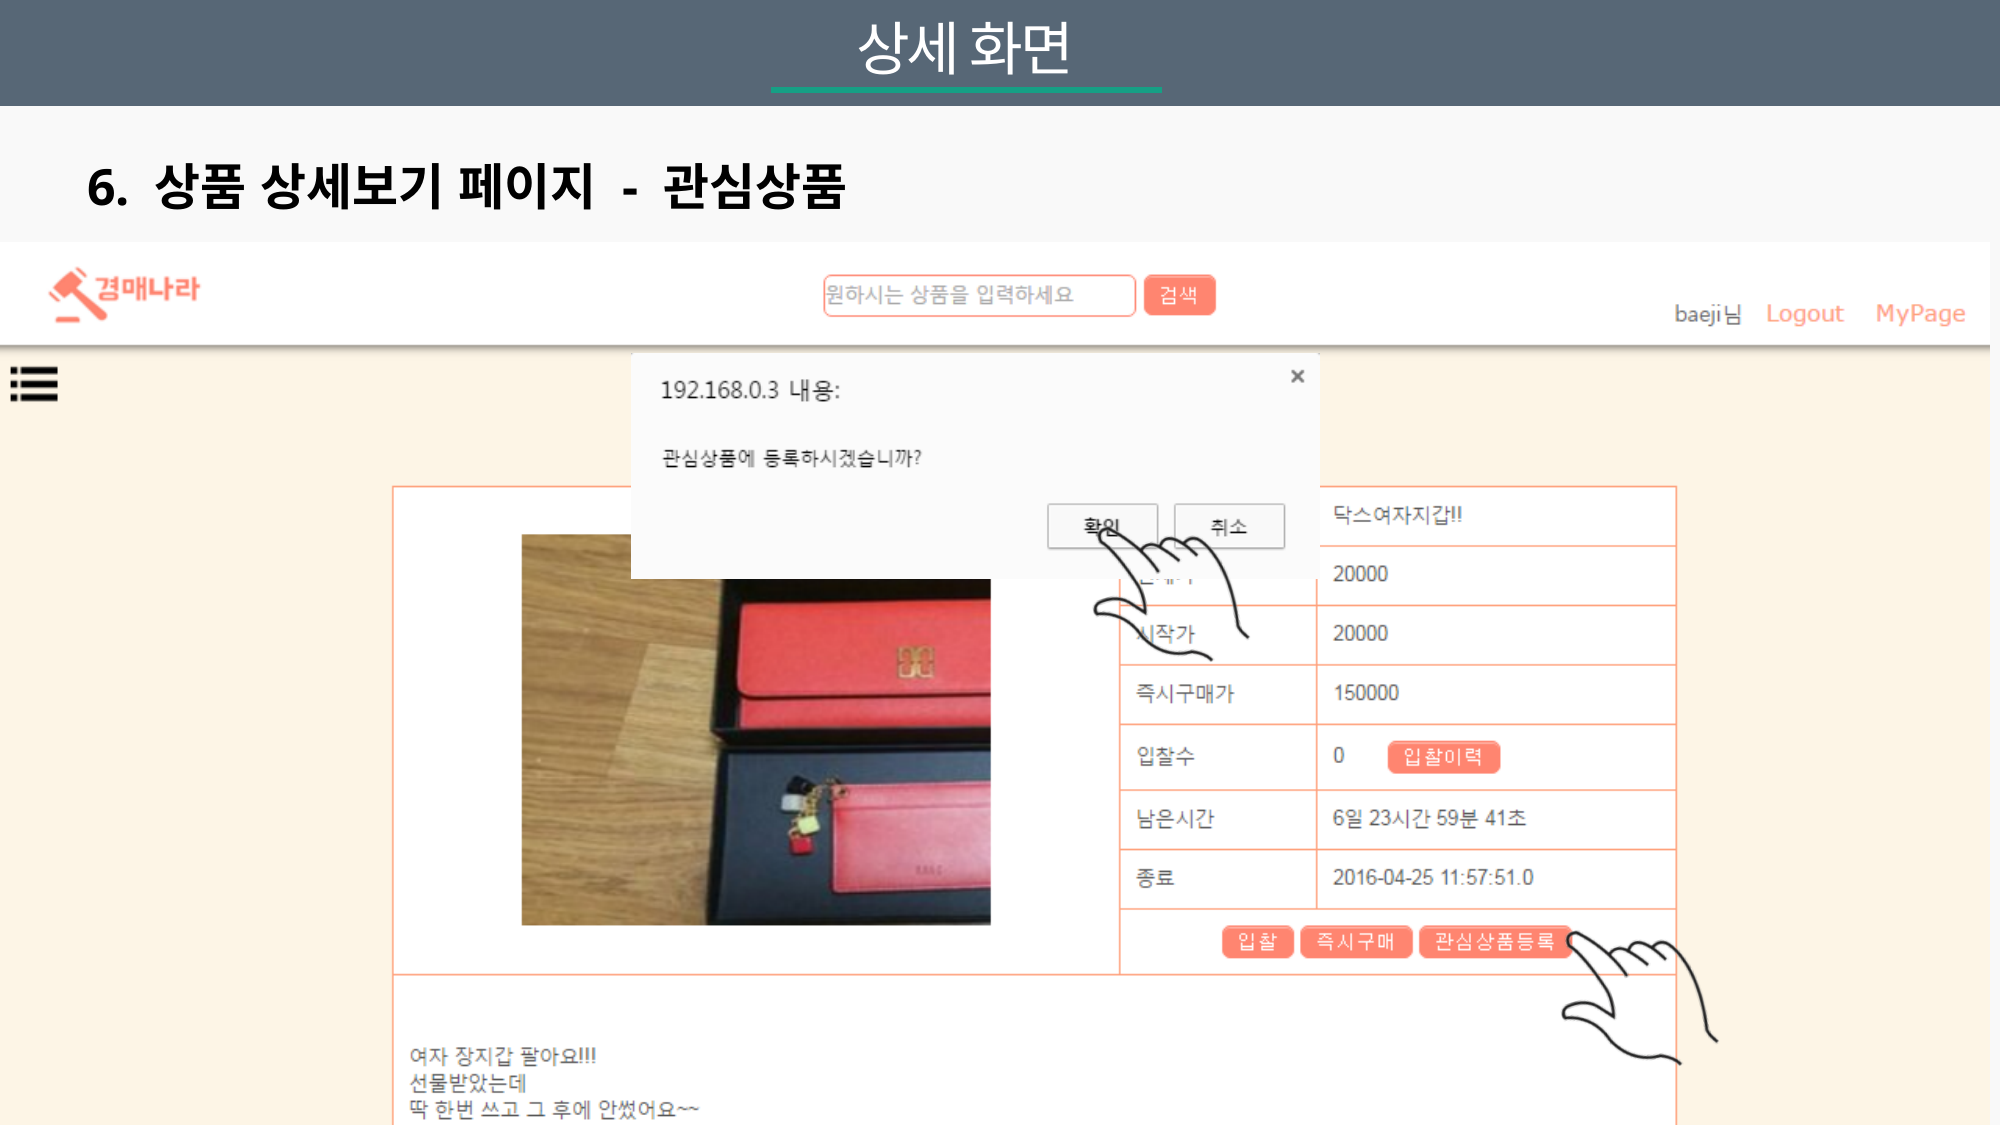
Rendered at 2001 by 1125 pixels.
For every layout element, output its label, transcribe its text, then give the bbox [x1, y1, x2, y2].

text_box 6. 상품 상세보기 페이지 - 관심상품 [72, 147, 1192, 223]
text_box 상세 화면 [611, 4, 1319, 90]
text_box [0, 0, 2000, 107]
picture [0, 242, 1990, 1125]
